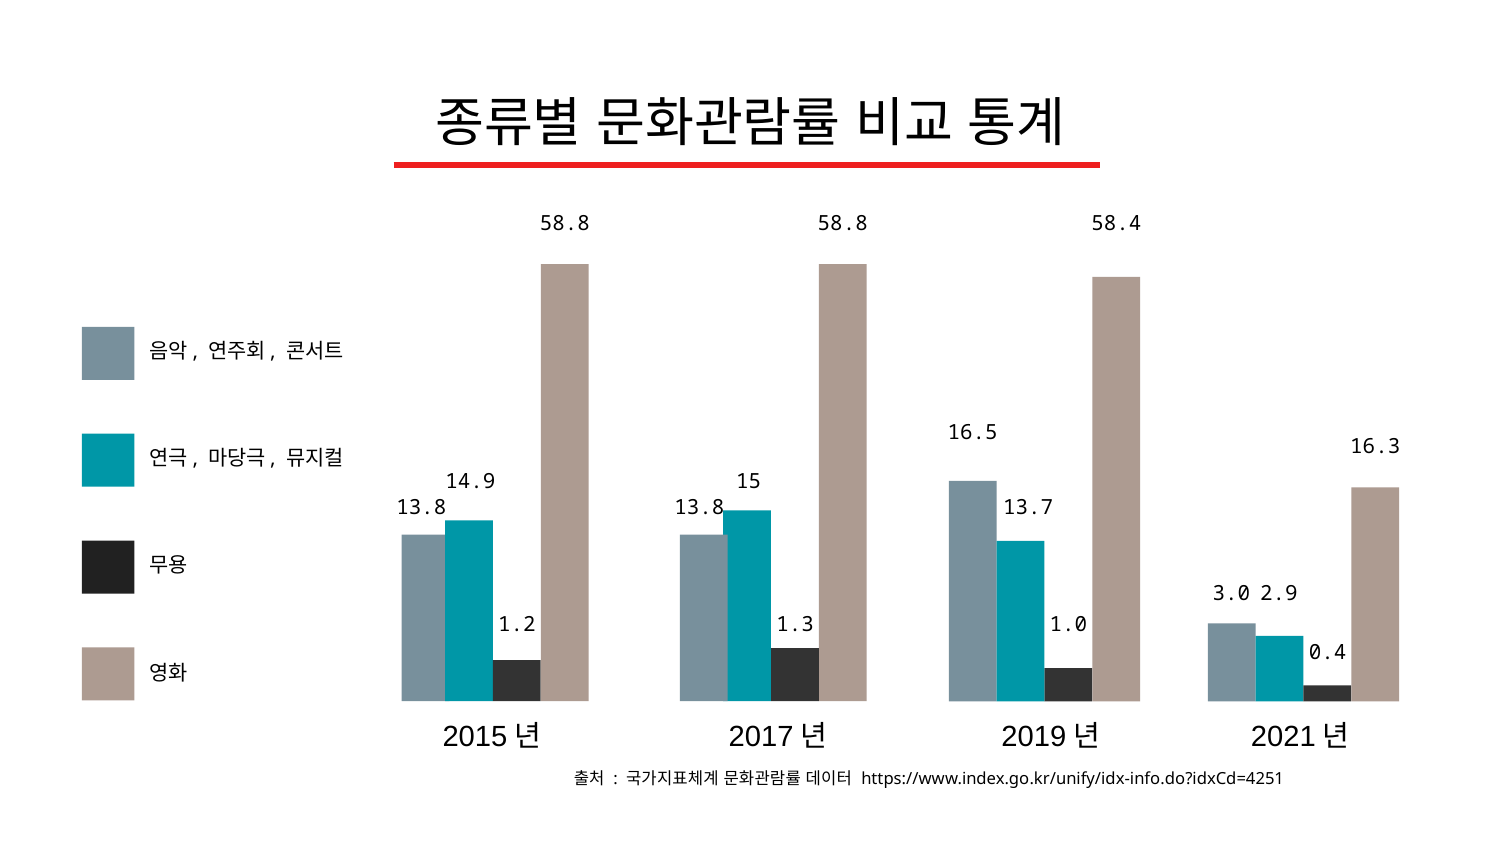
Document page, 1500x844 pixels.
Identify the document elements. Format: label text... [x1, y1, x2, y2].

text_box 음악, 연주회, 콘서트 [134, 325, 398, 376]
text_box [81, 433, 135, 487]
text_box [540, 264, 589, 702]
text_box [818, 264, 867, 702]
text_box 16.5 [929, 406, 1016, 457]
text_box [1255, 635, 1304, 702]
text_box 영화 [134, 646, 398, 697]
text_box 58.8 [521, 197, 608, 248]
text_box [1045, 668, 1093, 702]
text_box [1207, 623, 1256, 702]
text_box [679, 534, 728, 702]
text_box [1351, 487, 1400, 702]
text_box 16.3 [1332, 420, 1419, 471]
text_box [948, 480, 997, 702]
text_box [771, 648, 819, 702]
title 종류별 문화관람률 비교 통계 [51, 72, 1449, 167]
text_box 58.8 [799, 197, 886, 248]
text_box 2017년 [713, 702, 850, 767]
text_box [81, 647, 135, 701]
text_box [1092, 276, 1141, 702]
text_box 58.4 [1073, 197, 1160, 248]
text_box [492, 660, 540, 702]
text_box 2019년 [986, 702, 1122, 768]
text_box [723, 510, 771, 702]
text_box [445, 520, 493, 702]
text_box [81, 540, 135, 594]
text_box 3.0 [1188, 567, 1235, 618]
text_box 2.9 [1235, 567, 1322, 618]
text_box 13.8 [656, 480, 743, 531]
text_box [401, 534, 445, 702]
text_box 무용 [134, 539, 398, 590]
text_box [1303, 685, 1352, 702]
text_box 2021년 [1235, 702, 1372, 767]
text_box 1.2 [473, 598, 560, 649]
text_box 13.8 [378, 480, 465, 531]
text_box 연극, 마당극, 뮤지컬 [134, 432, 398, 483]
text_box 2015년 [427, 702, 563, 767]
text_box [81, 326, 135, 380]
text_box [996, 540, 1045, 702]
text_box 14.9 [427, 454, 514, 505]
text_box 15 [705, 454, 792, 505]
text_box 0.4 [1284, 626, 1371, 677]
text_box 13.7 [997, 480, 1072, 531]
text_box 1.0 [1045, 598, 1112, 649]
text_box 출처 : 국가지표체계 문화관람률 데이터 https://www.index.go.kr/unify/idx-info.do?idxCd=4251 [558, 758, 1500, 799]
text_box 1.3 [771, 598, 838, 649]
